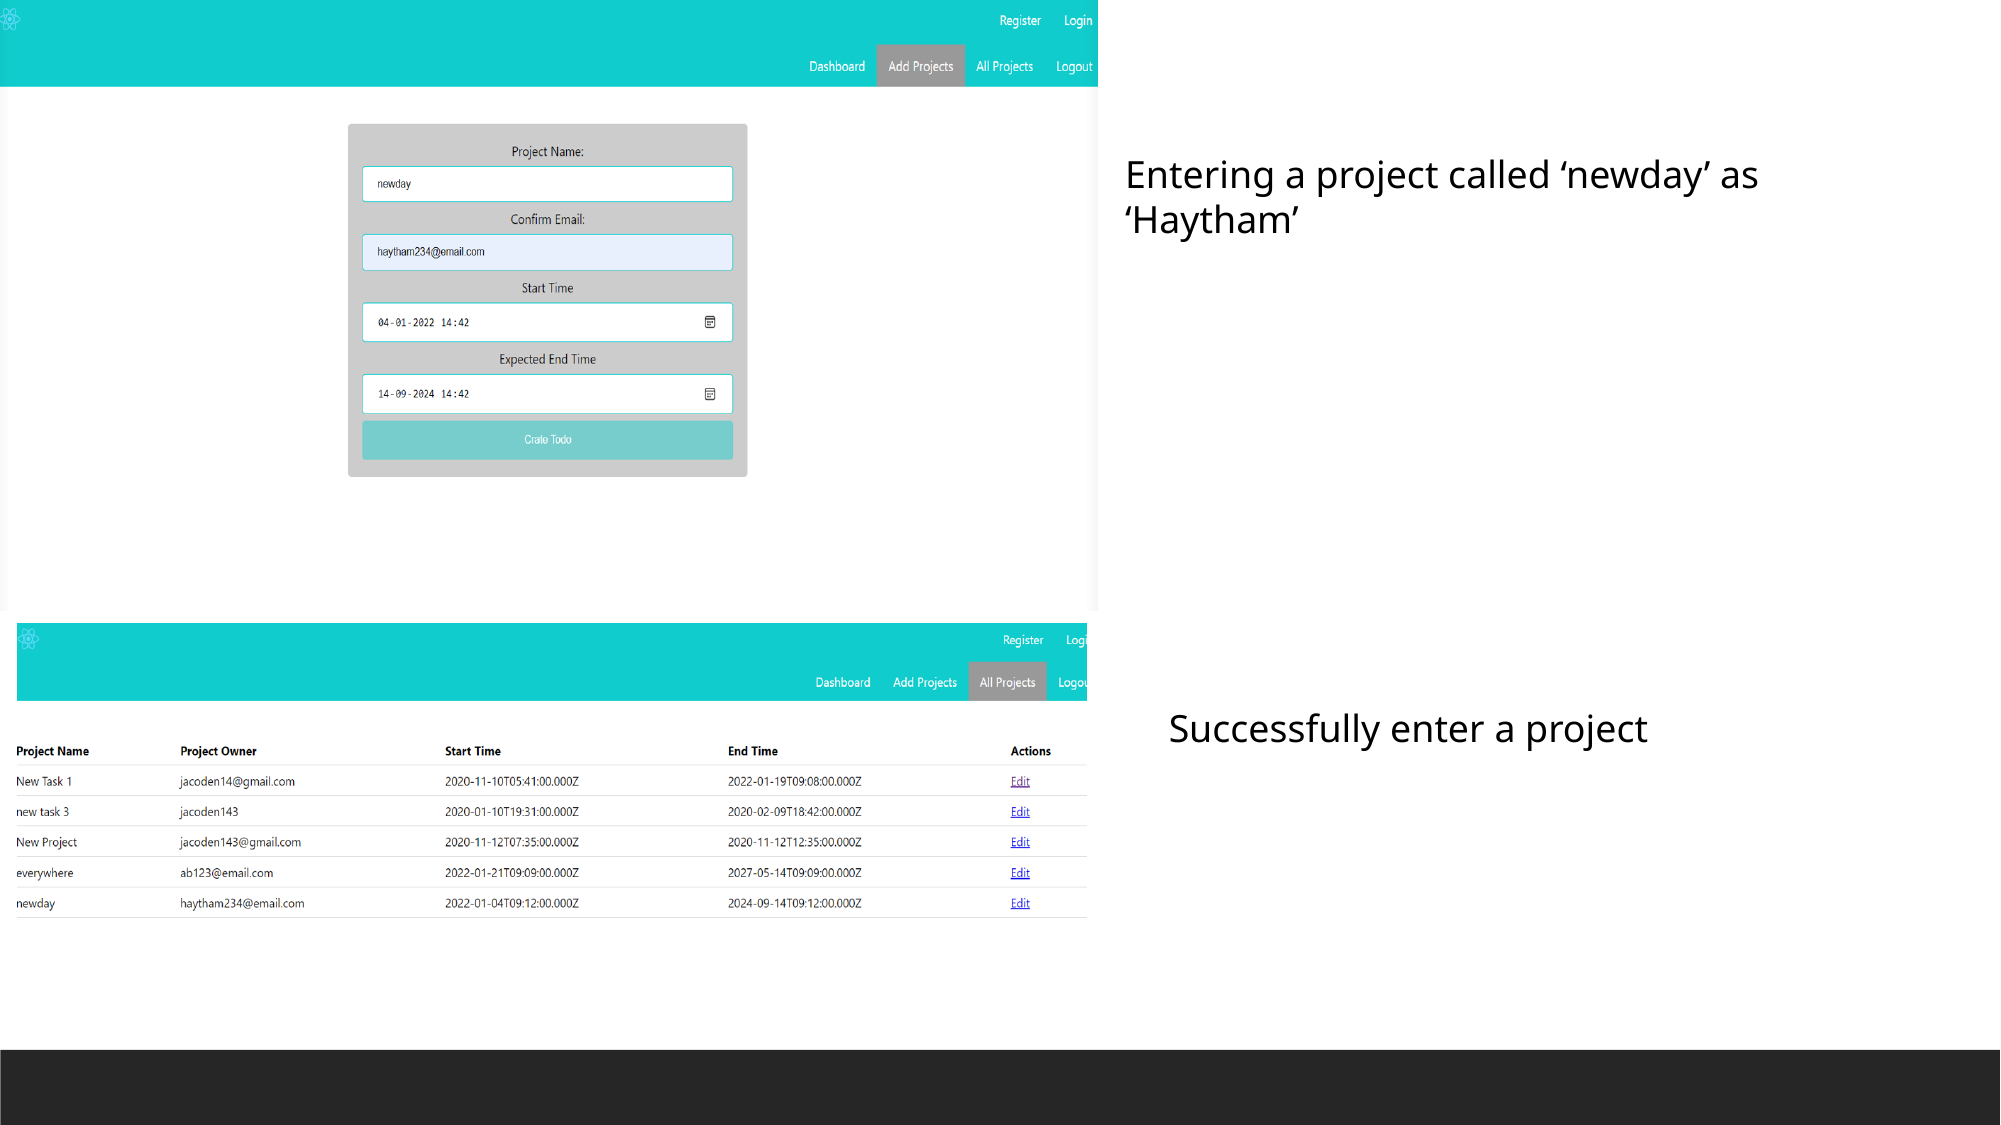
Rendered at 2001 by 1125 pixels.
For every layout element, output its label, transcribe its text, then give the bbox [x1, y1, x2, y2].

text_box Successfully enter a project [1153, 697, 1862, 758]
picture [0, 0, 1098, 611]
text_box Entering a project called ‘newday’ as ‘Haytham’ [1110, 143, 1819, 249]
picture [16, 623, 1088, 973]
